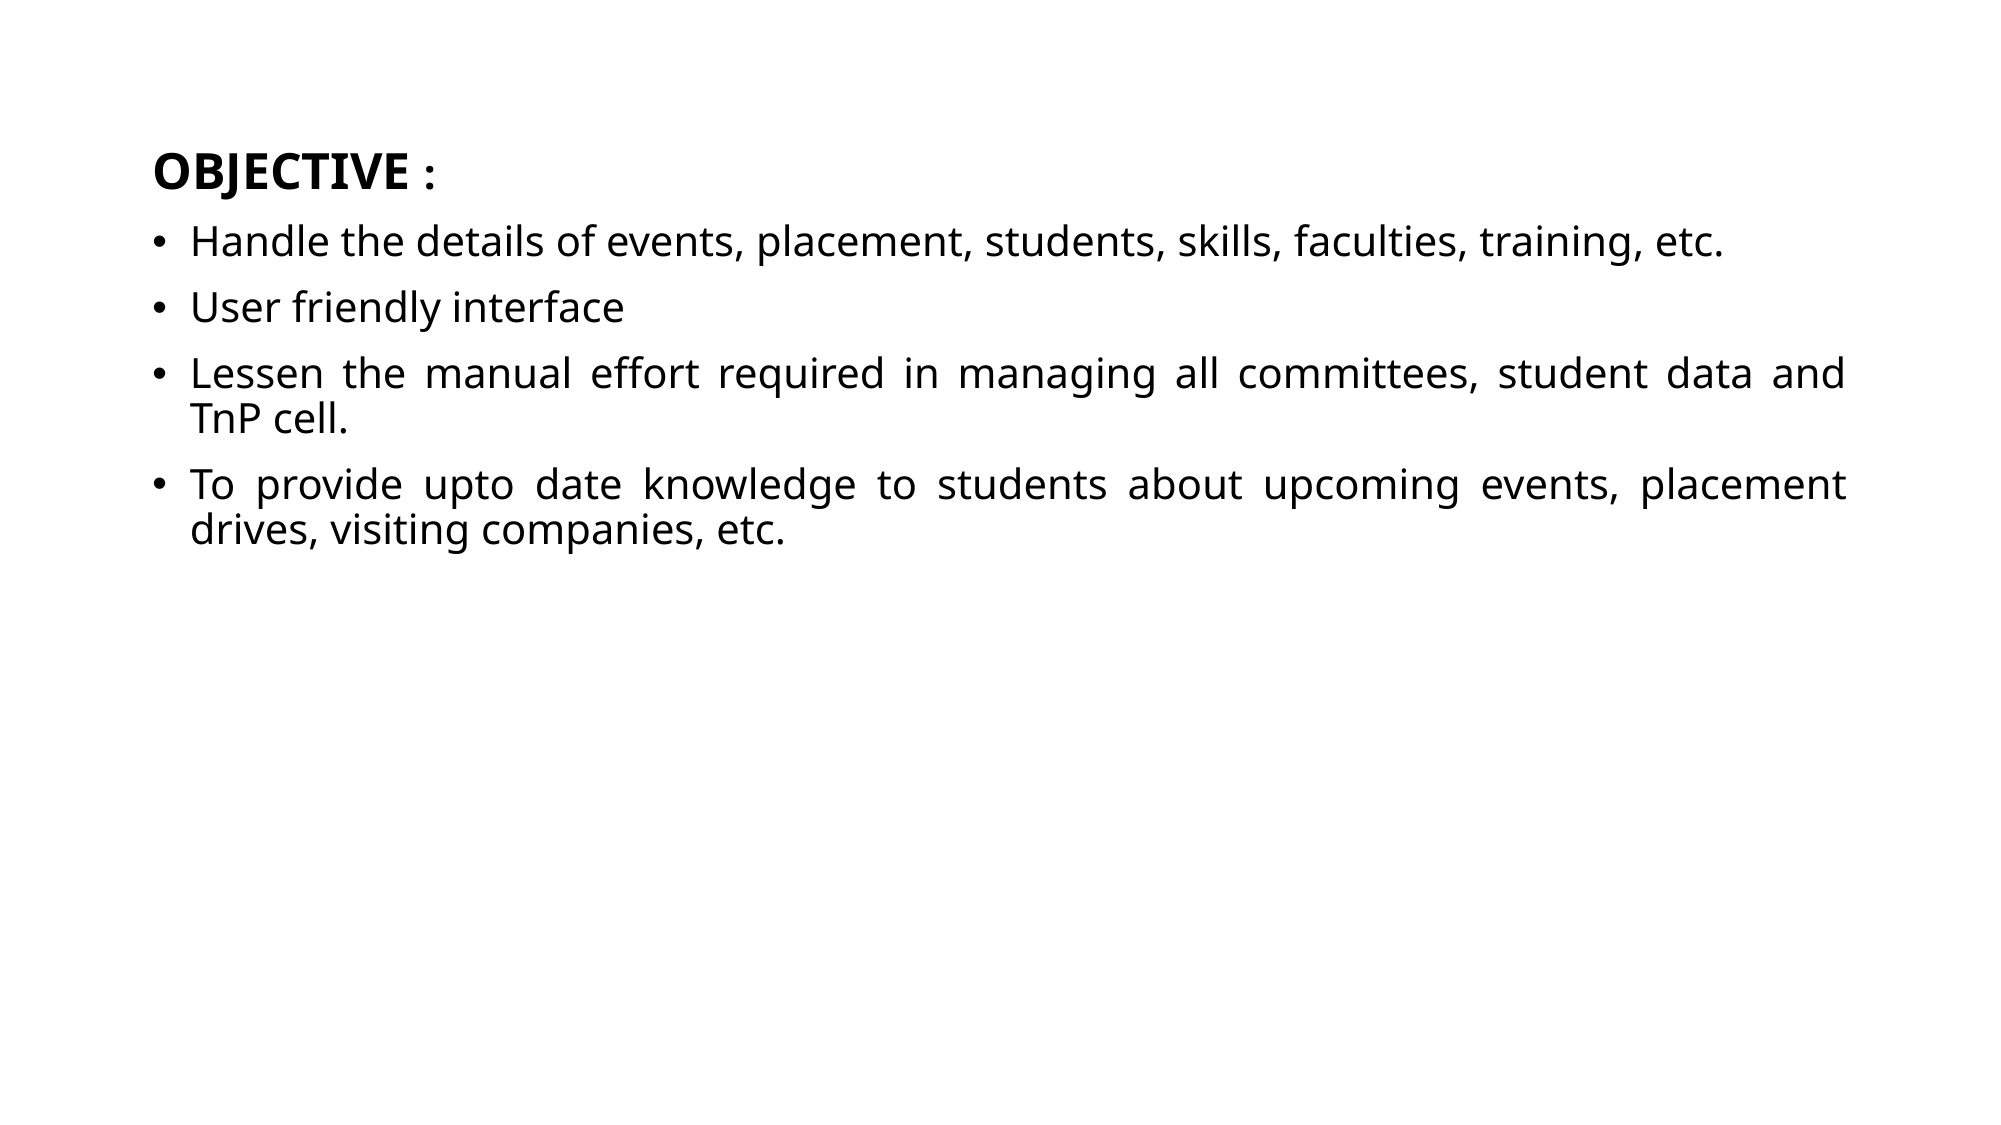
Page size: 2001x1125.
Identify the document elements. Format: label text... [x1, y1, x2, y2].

list OBJECTIVE : Handle the details of events, placement, students, skills, faculties, training, etc. User friendly interface Lessen the manual effort required in managing all committees, student data and TnP cell. To provide upto date knowledge to students about upcoming events, placement drives, visiting companies, etc. [137, 138, 1863, 853]
